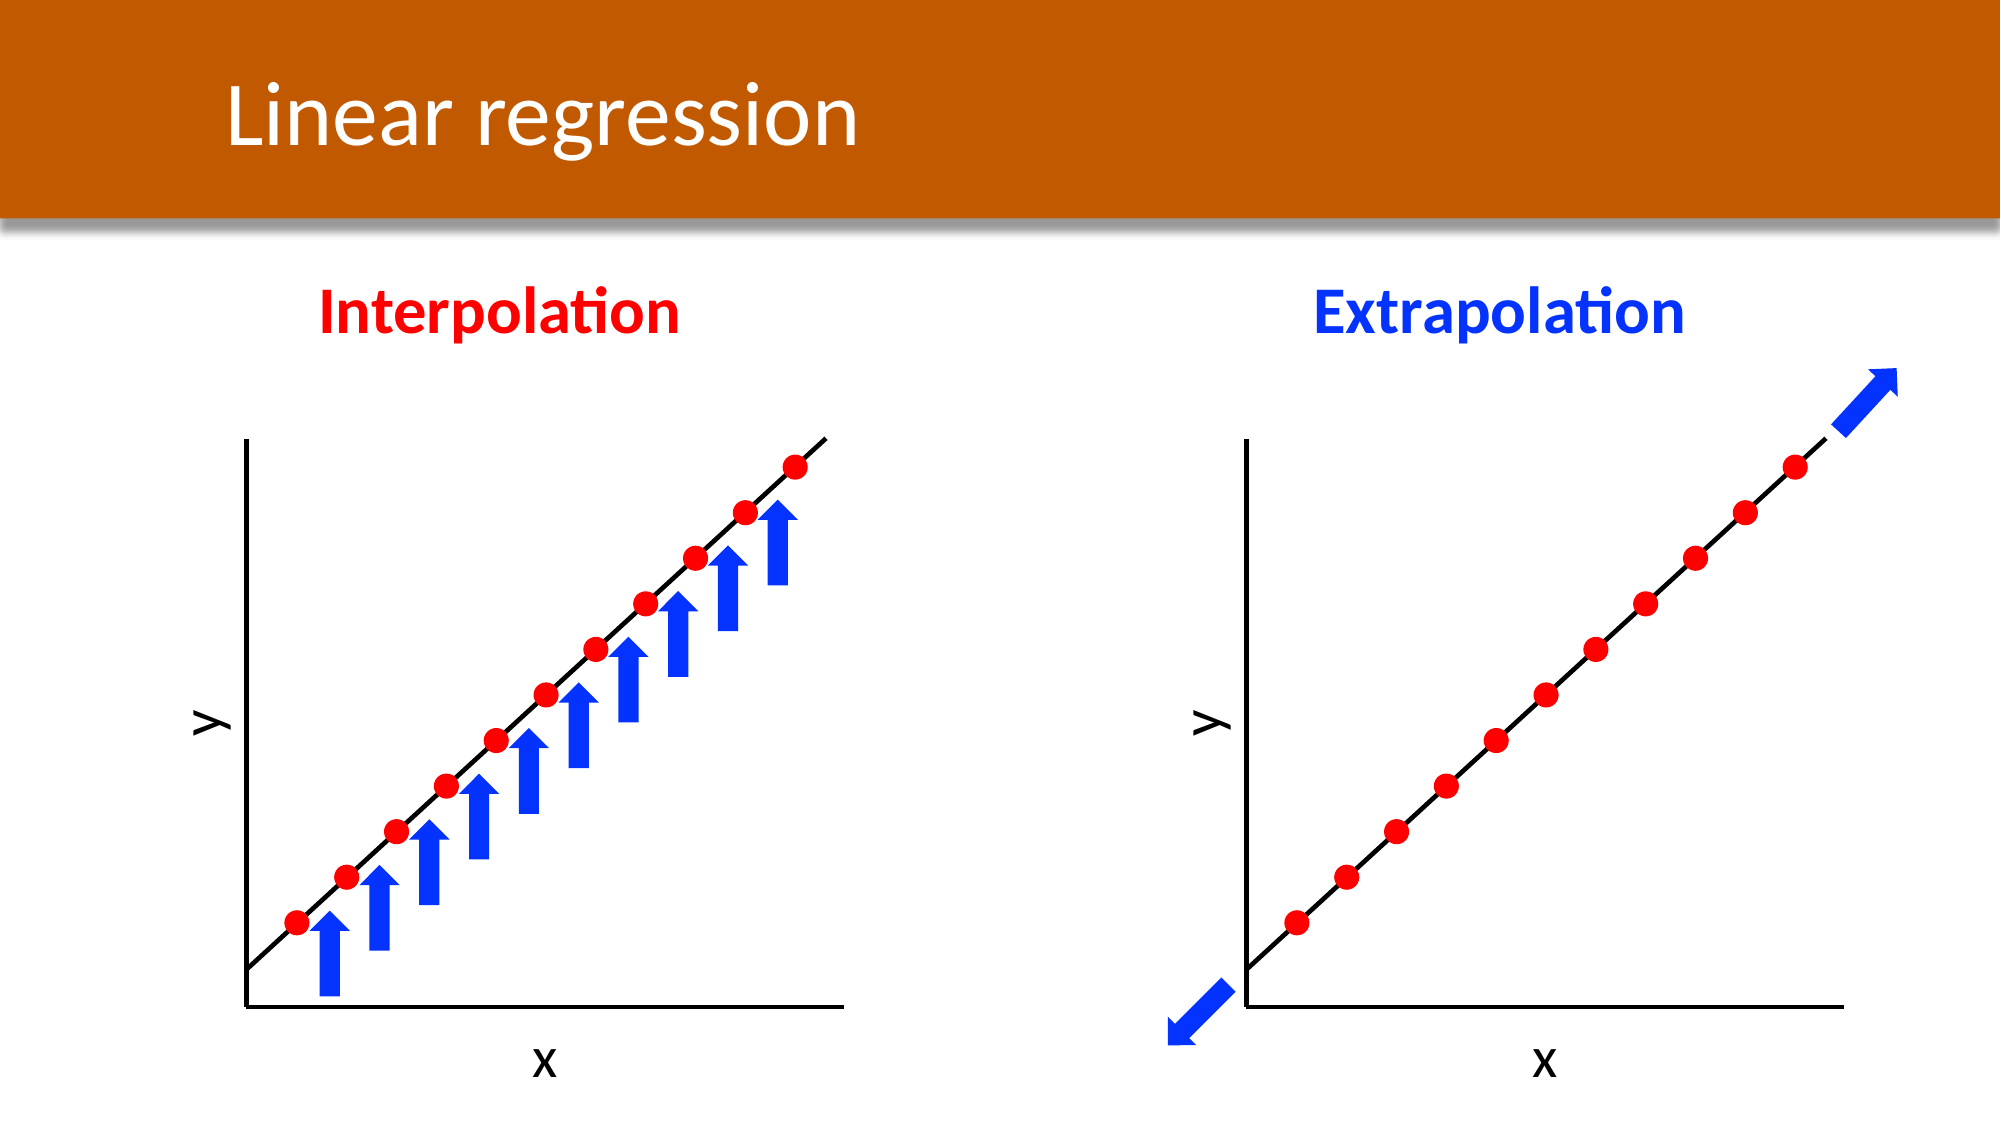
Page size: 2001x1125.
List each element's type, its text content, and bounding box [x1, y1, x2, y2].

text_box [155, 438, 845, 1080]
text_box Extrapolation [1000, 259, 2000, 354]
text_box Interpolation [0, 259, 1000, 354]
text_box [1155, 438, 1845, 1080]
text_box [1829, 367, 1899, 440]
text_box Linear regression [210, 17, 2000, 201]
text_box [0, 0, 2000, 219]
